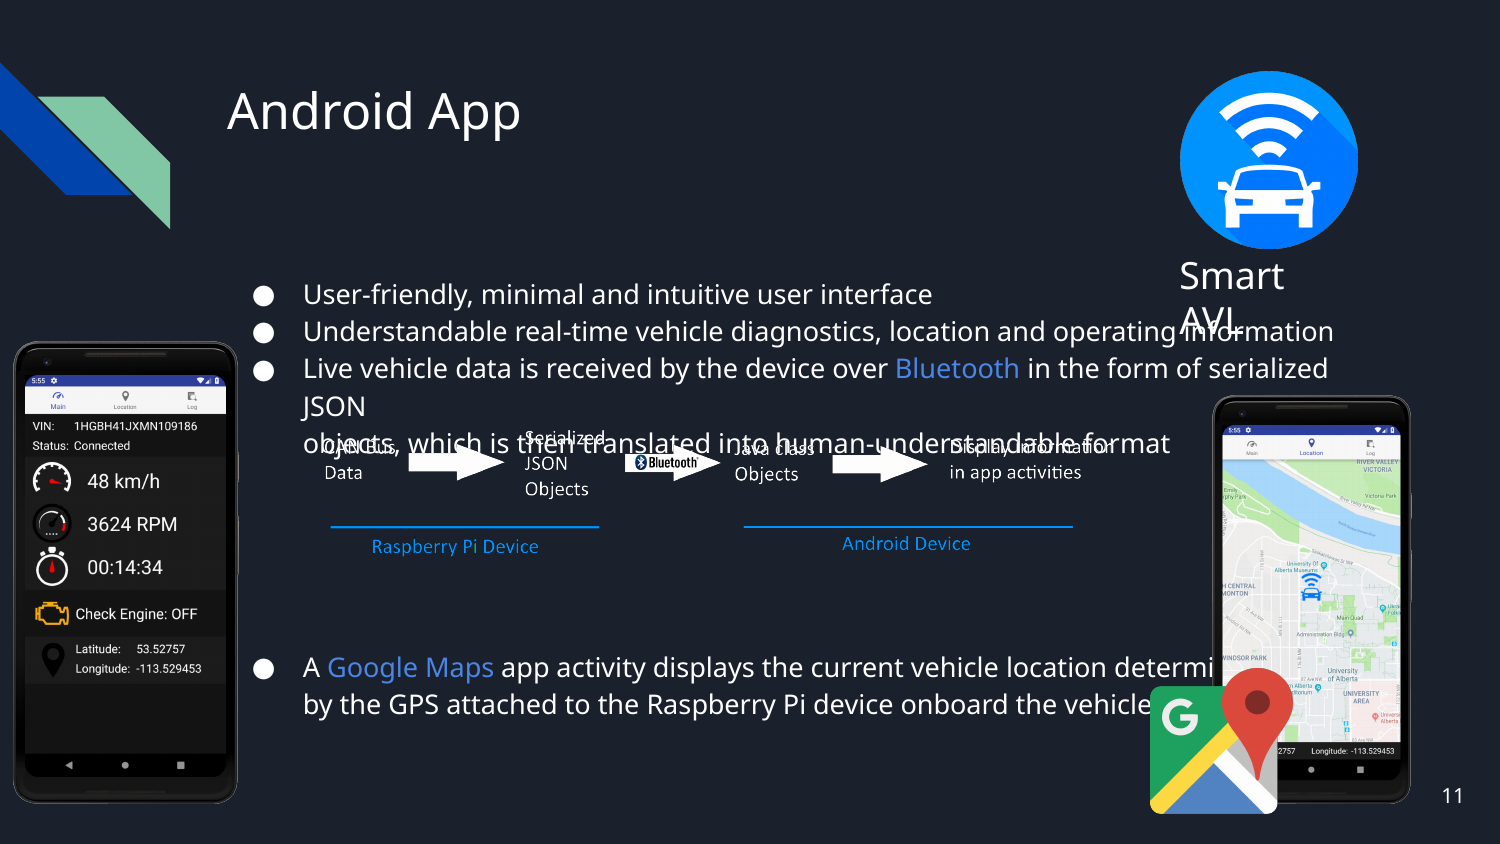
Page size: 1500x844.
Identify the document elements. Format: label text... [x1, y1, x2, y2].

picture [1179, 70, 1359, 250]
text_box Smart AVL [1164, 237, 1375, 309]
picture [1150, 395, 1412, 814]
picture [12, 341, 239, 804]
picture [287, 373, 1151, 578]
slide_number ‹#› [1389, 764, 1480, 830]
title Android App [212, 64, 1368, 215]
list User-friendly, minimal and intuitive user interface Understandable real-time vehicle diagnostics, location and operating information Live vehicle data is received by the device over Bluetooth in the form of serialized JSON objects, which is then translated into human-understandable format A Google Maps app activity displays the current vehicle location determined by the GPS attached to the Raspberry Pi device onboard the vehicle [212, 257, 1368, 735]
